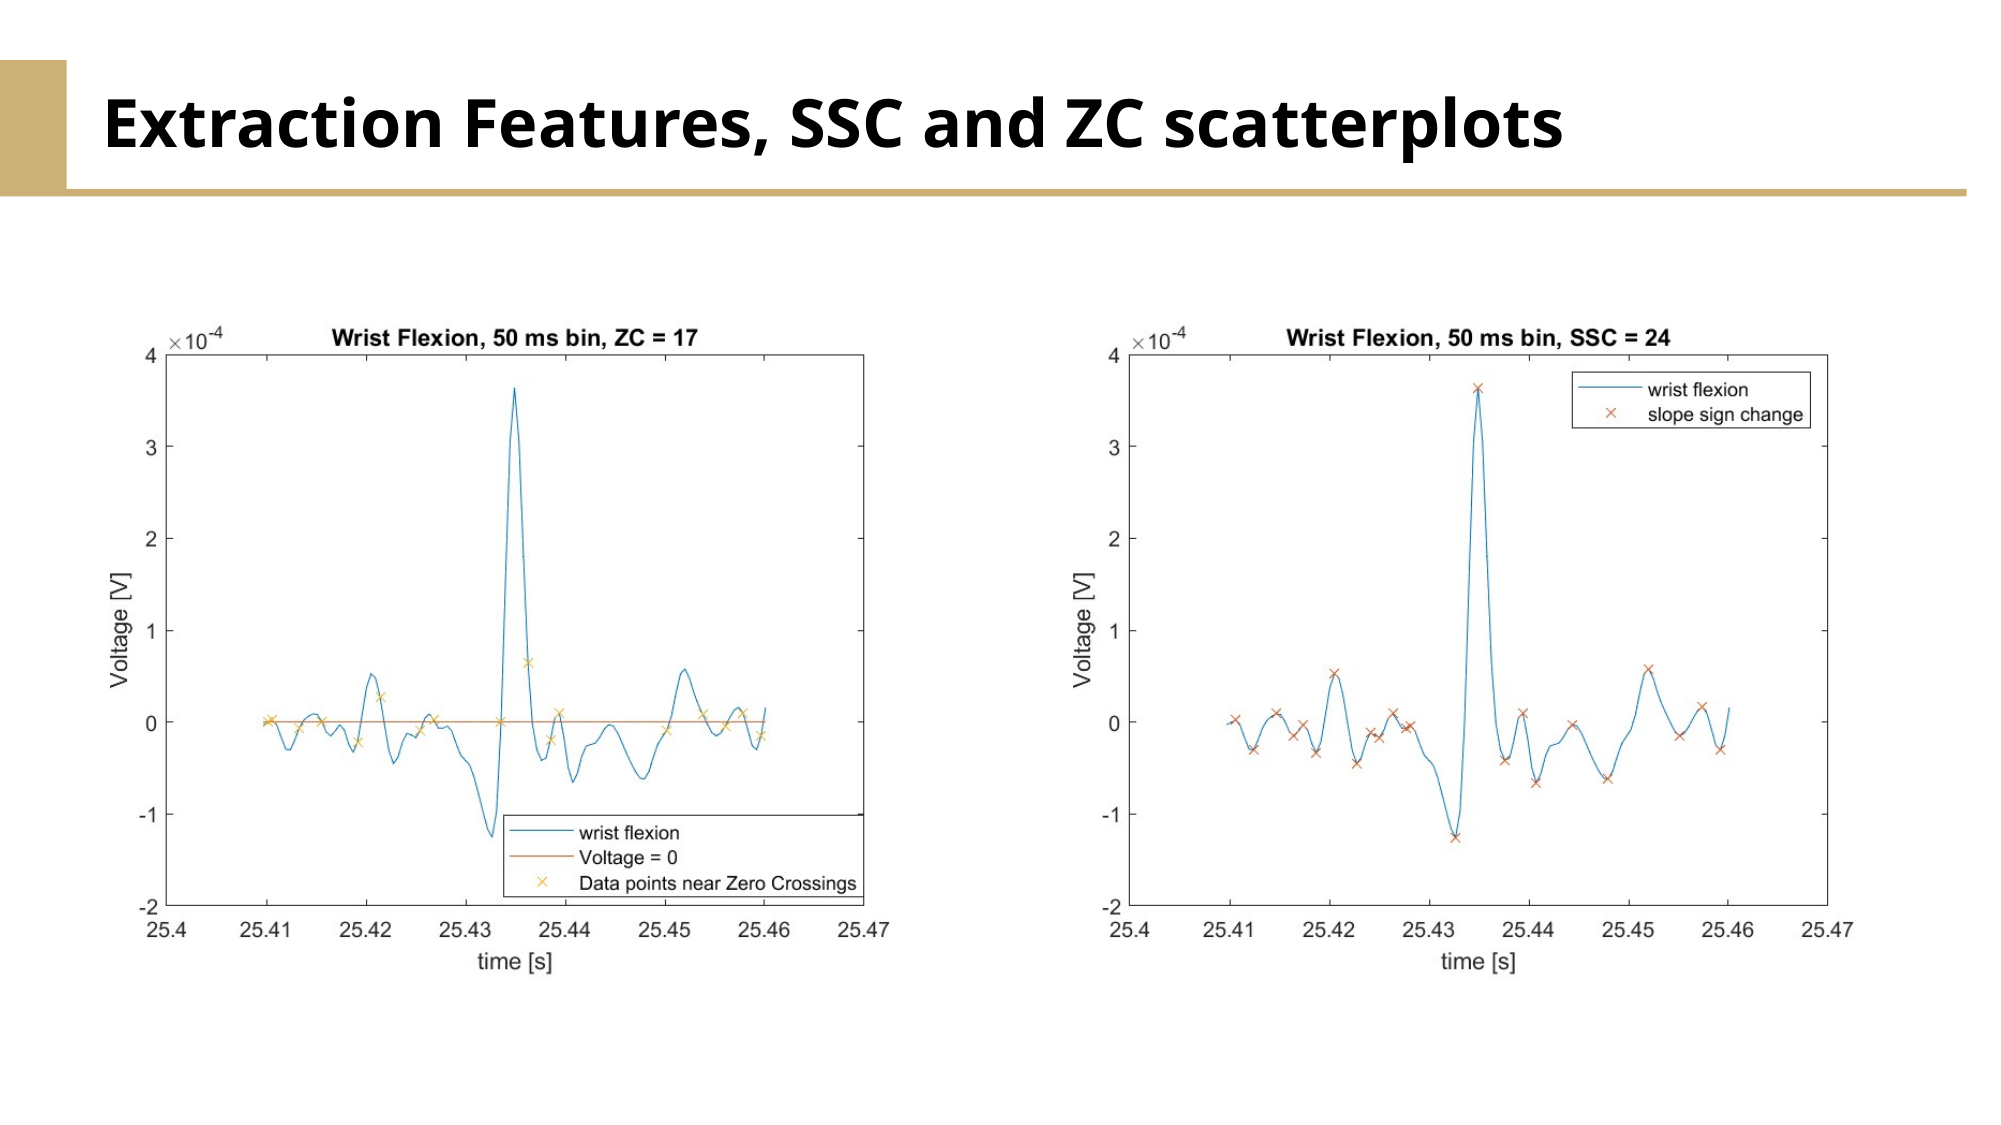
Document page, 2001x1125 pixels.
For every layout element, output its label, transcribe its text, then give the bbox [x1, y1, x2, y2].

picture [49, 304, 950, 980]
picture [1013, 304, 1914, 980]
text_box [0, 188, 1968, 197]
text_box [0, 59, 68, 188]
text_box Extraction Features, SSC and ZC scatterplots [87, 73, 1587, 169]
